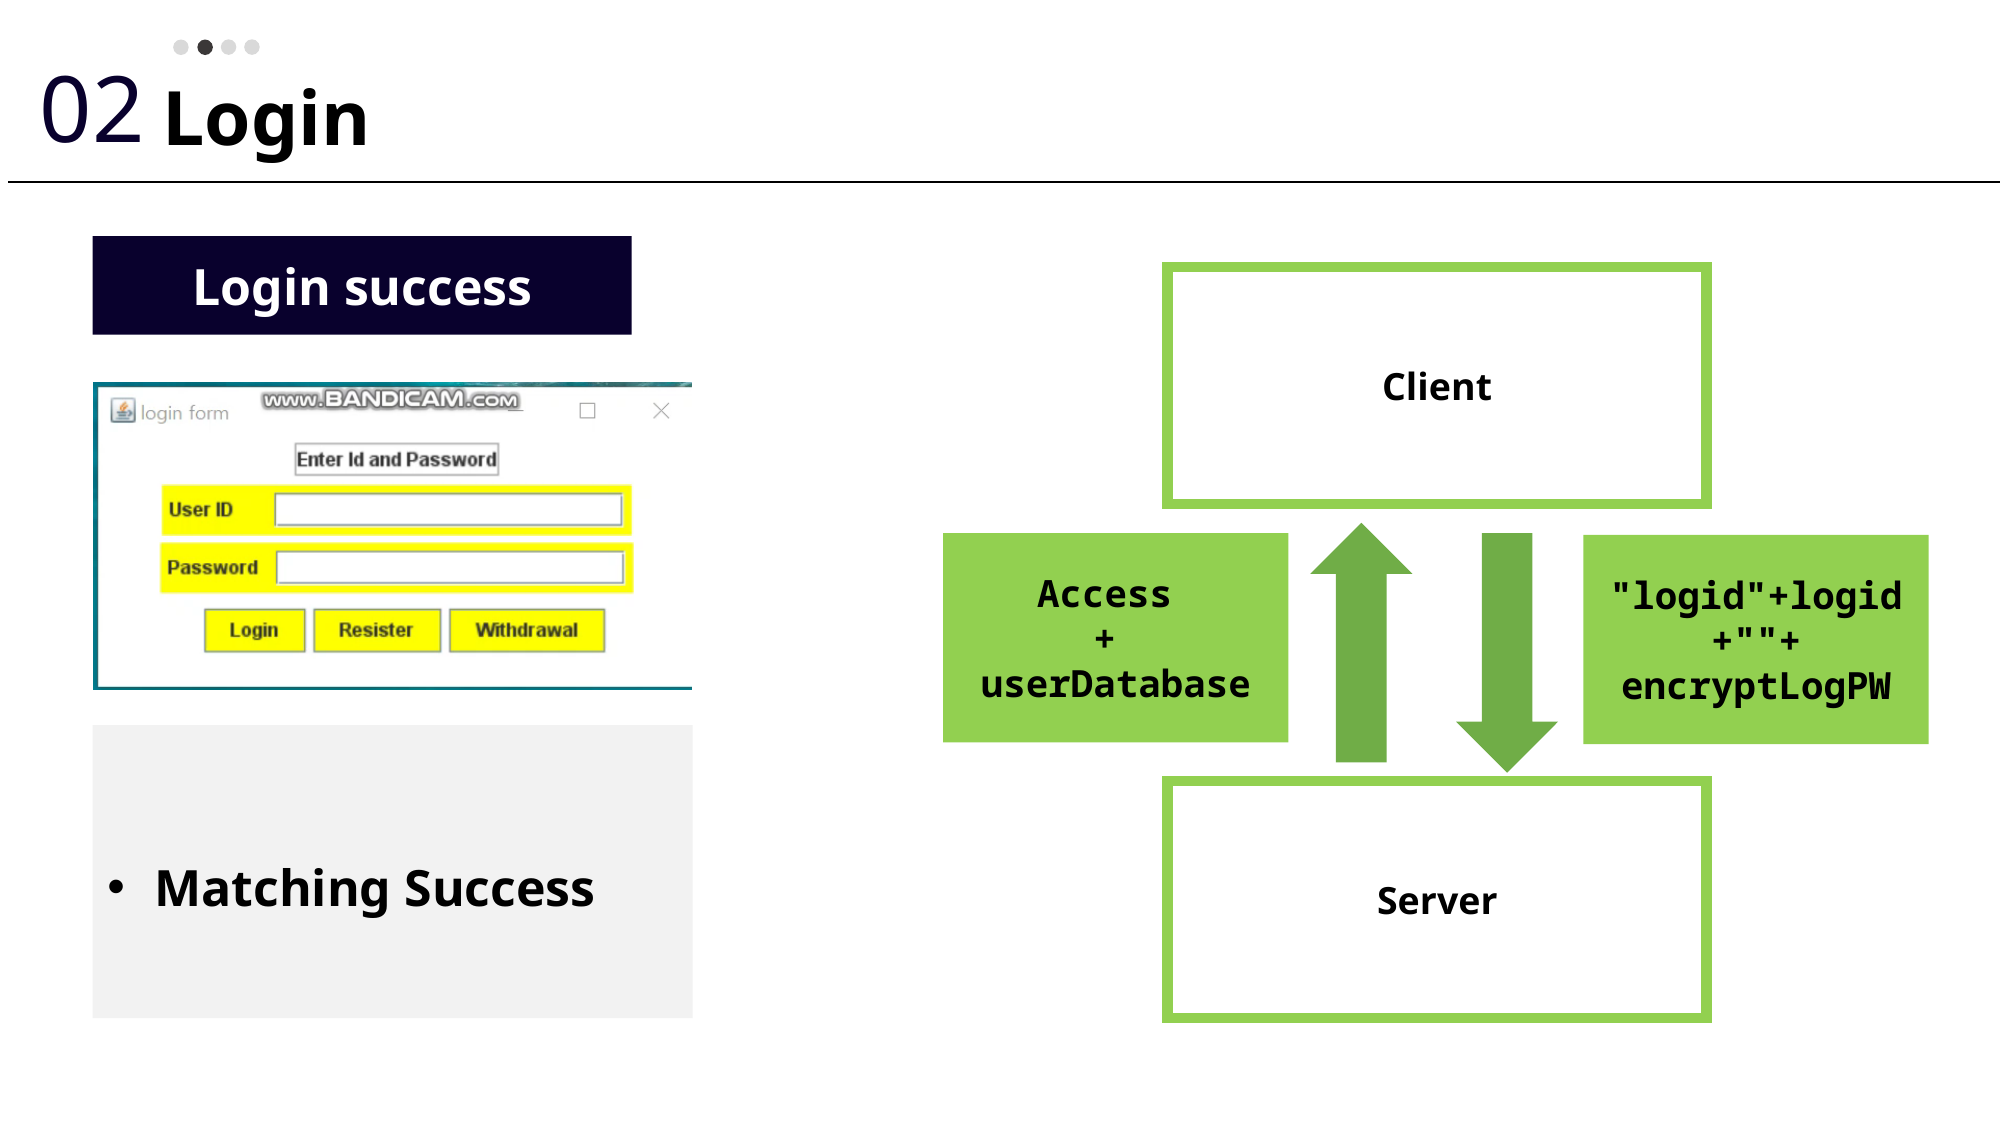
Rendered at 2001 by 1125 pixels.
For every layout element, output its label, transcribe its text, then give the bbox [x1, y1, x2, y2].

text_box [173, 39, 260, 56]
text_box [1310, 522, 1413, 763]
text_box Server [1167, 780, 1708, 1019]
text_box [1456, 533, 1559, 773]
text_box "logid"+logid +""+ encryptLogPW [1582, 534, 1930, 745]
text_box Login success [92, 235, 633, 336]
text_box Access + userDatabase [942, 532, 1289, 743]
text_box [92, 381, 693, 691]
text_box Login [147, 63, 1342, 169]
text_box 02 [25, 43, 160, 168]
text_box Client [1167, 266, 1708, 505]
text_box Matching Success [92, 724, 694, 1019]
